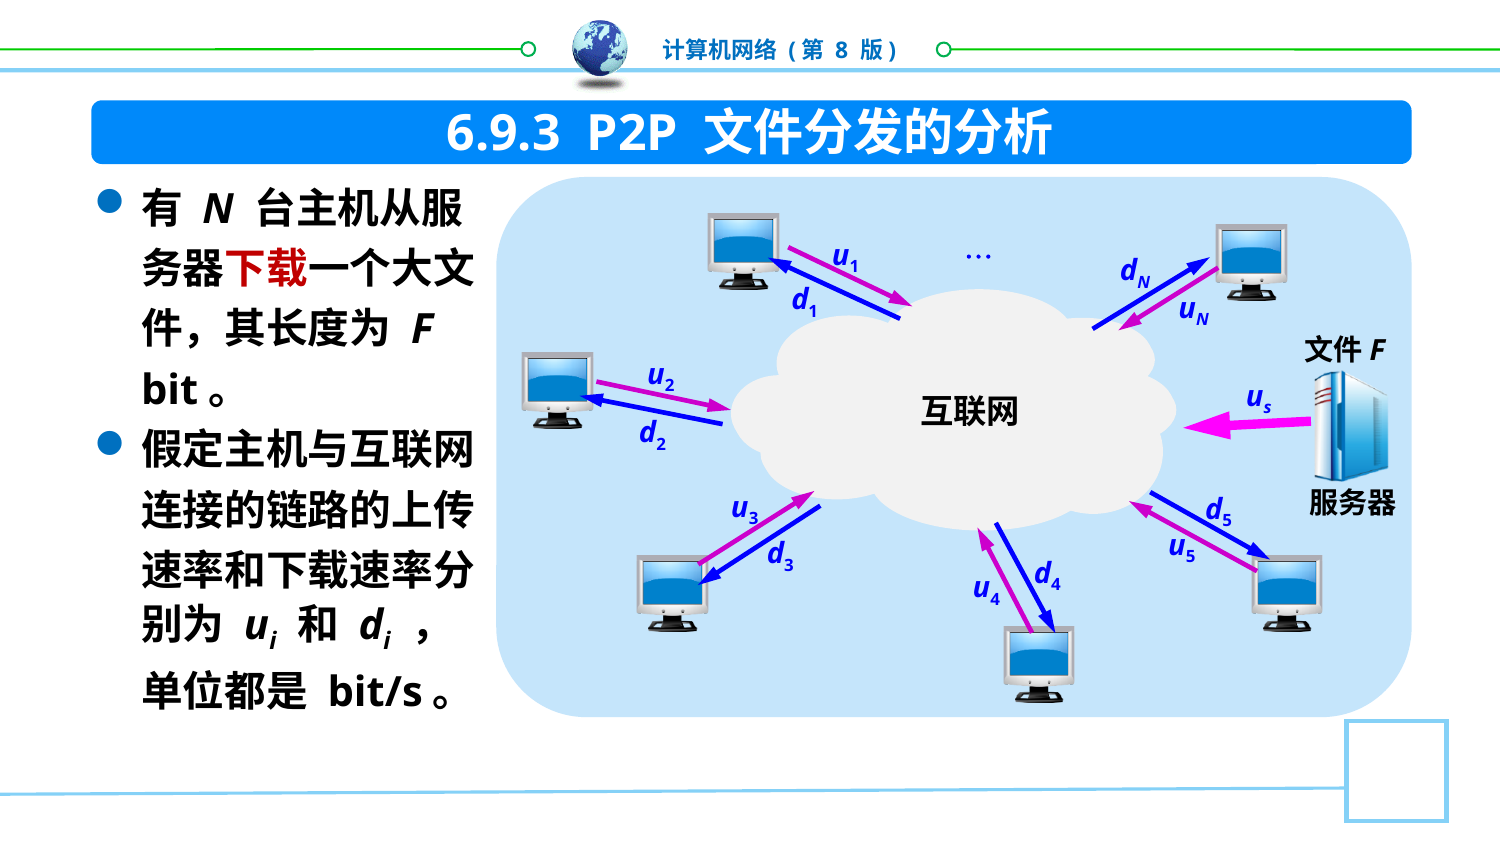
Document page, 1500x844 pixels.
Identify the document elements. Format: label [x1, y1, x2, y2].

text_box [79, 93, 1414, 723]
picture [997, 622, 1081, 705]
picture [631, 551, 715, 634]
picture [702, 208, 785, 292]
picture [516, 348, 599, 431]
picture [1245, 551, 1329, 634]
picture [1210, 220, 1293, 304]
picture [570, 18, 629, 93]
picture [1310, 369, 1391, 482]
